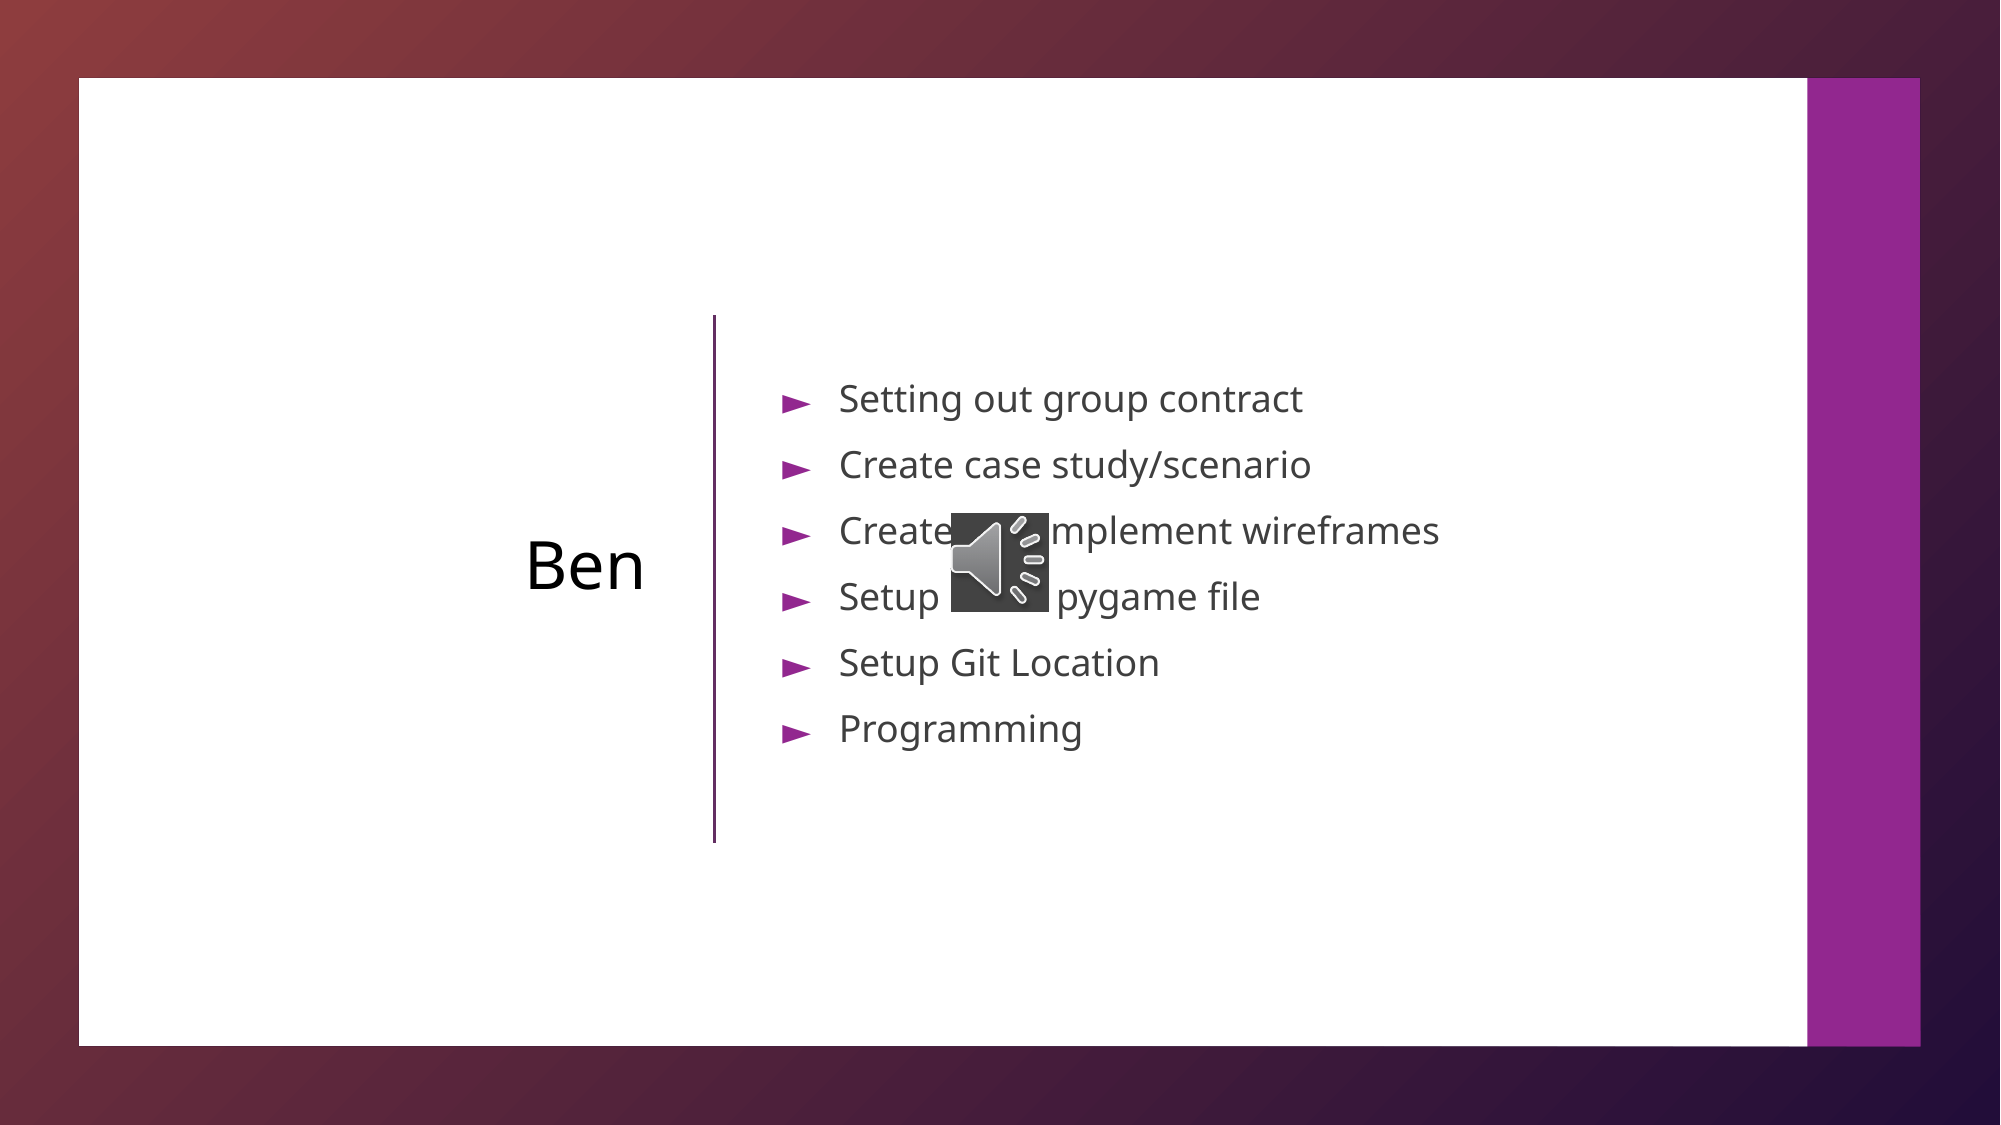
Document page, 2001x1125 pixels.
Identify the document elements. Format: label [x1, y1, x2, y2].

picture [949, 512, 1051, 613]
text_box [0, 0, 2000, 1125]
